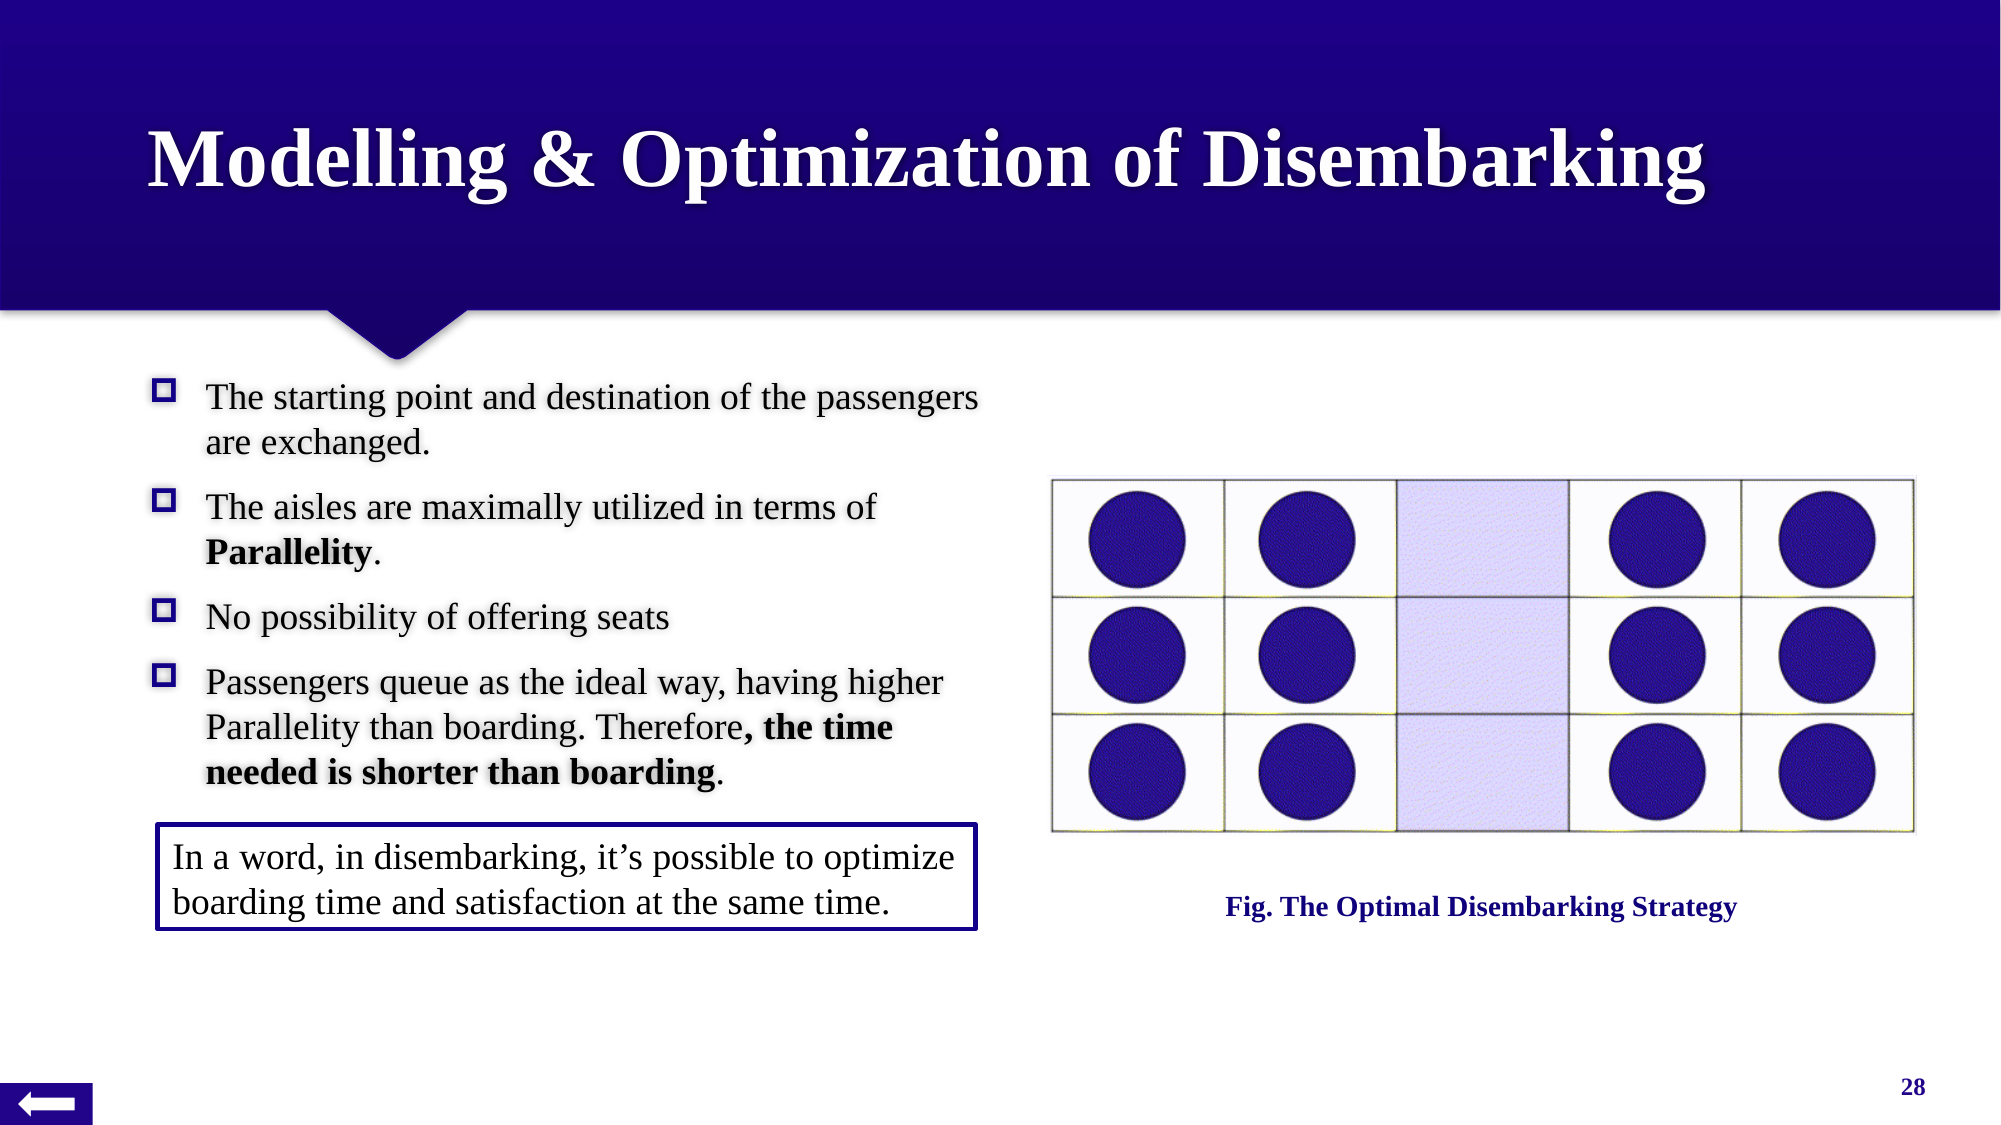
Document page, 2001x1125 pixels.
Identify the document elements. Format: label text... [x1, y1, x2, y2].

text_box In a word, in disembarking, it’s possible to optimize boarding time and satisfaction at the same time. [157, 824, 976, 929]
picture [1047, 475, 1917, 836]
text_box 28 [1885, 1062, 2000, 1108]
text_box [0, 1081, 95, 1125]
text_box Fig. The Optimal Disembarking Strategy [1141, 879, 1823, 930]
title Modelling & Optimization of Disembarking [132, 73, 1868, 233]
list The starting point and destination of the passengers are exchanged. The aisles are maximally utilized in terms of Parallelity. No possibility of offering seats Passengers queue as the ideal way, having higher Parallelity than boarding. Therefore, the time needed is shorter than boarding. [134, 364, 999, 1052]
